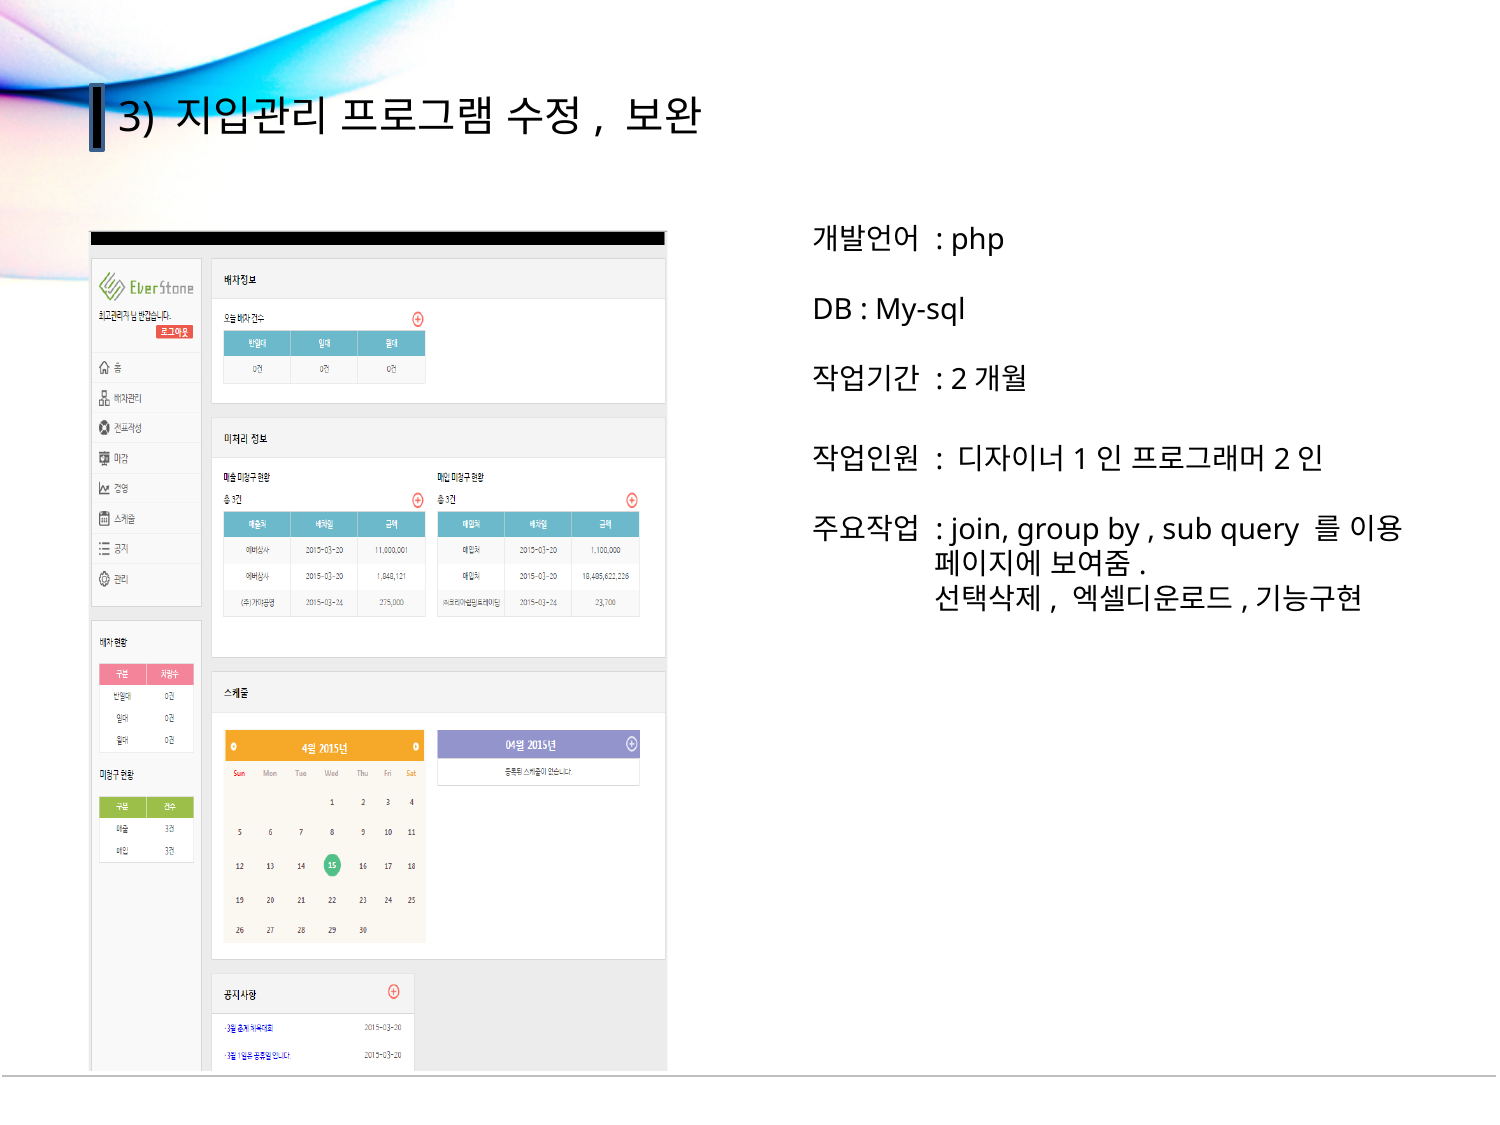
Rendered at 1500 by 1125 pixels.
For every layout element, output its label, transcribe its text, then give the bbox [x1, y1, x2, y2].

text_box 3) 지입관리 프로그램 수정, 보완 [103, 62, 1397, 173]
text_box 개발언어 : php DB : My-sql 작업기간 : 2개월 작업인원 : 디자이너1인 프로그래머2인 주요작업 : join, group by , sub query 를 이용 페이지에 보여줌. 선택삭제, 엑셀디운로드,기능구현 [797, 213, 1500, 723]
text_box [89, 83, 105, 152]
picture [0, 0, 668, 1071]
